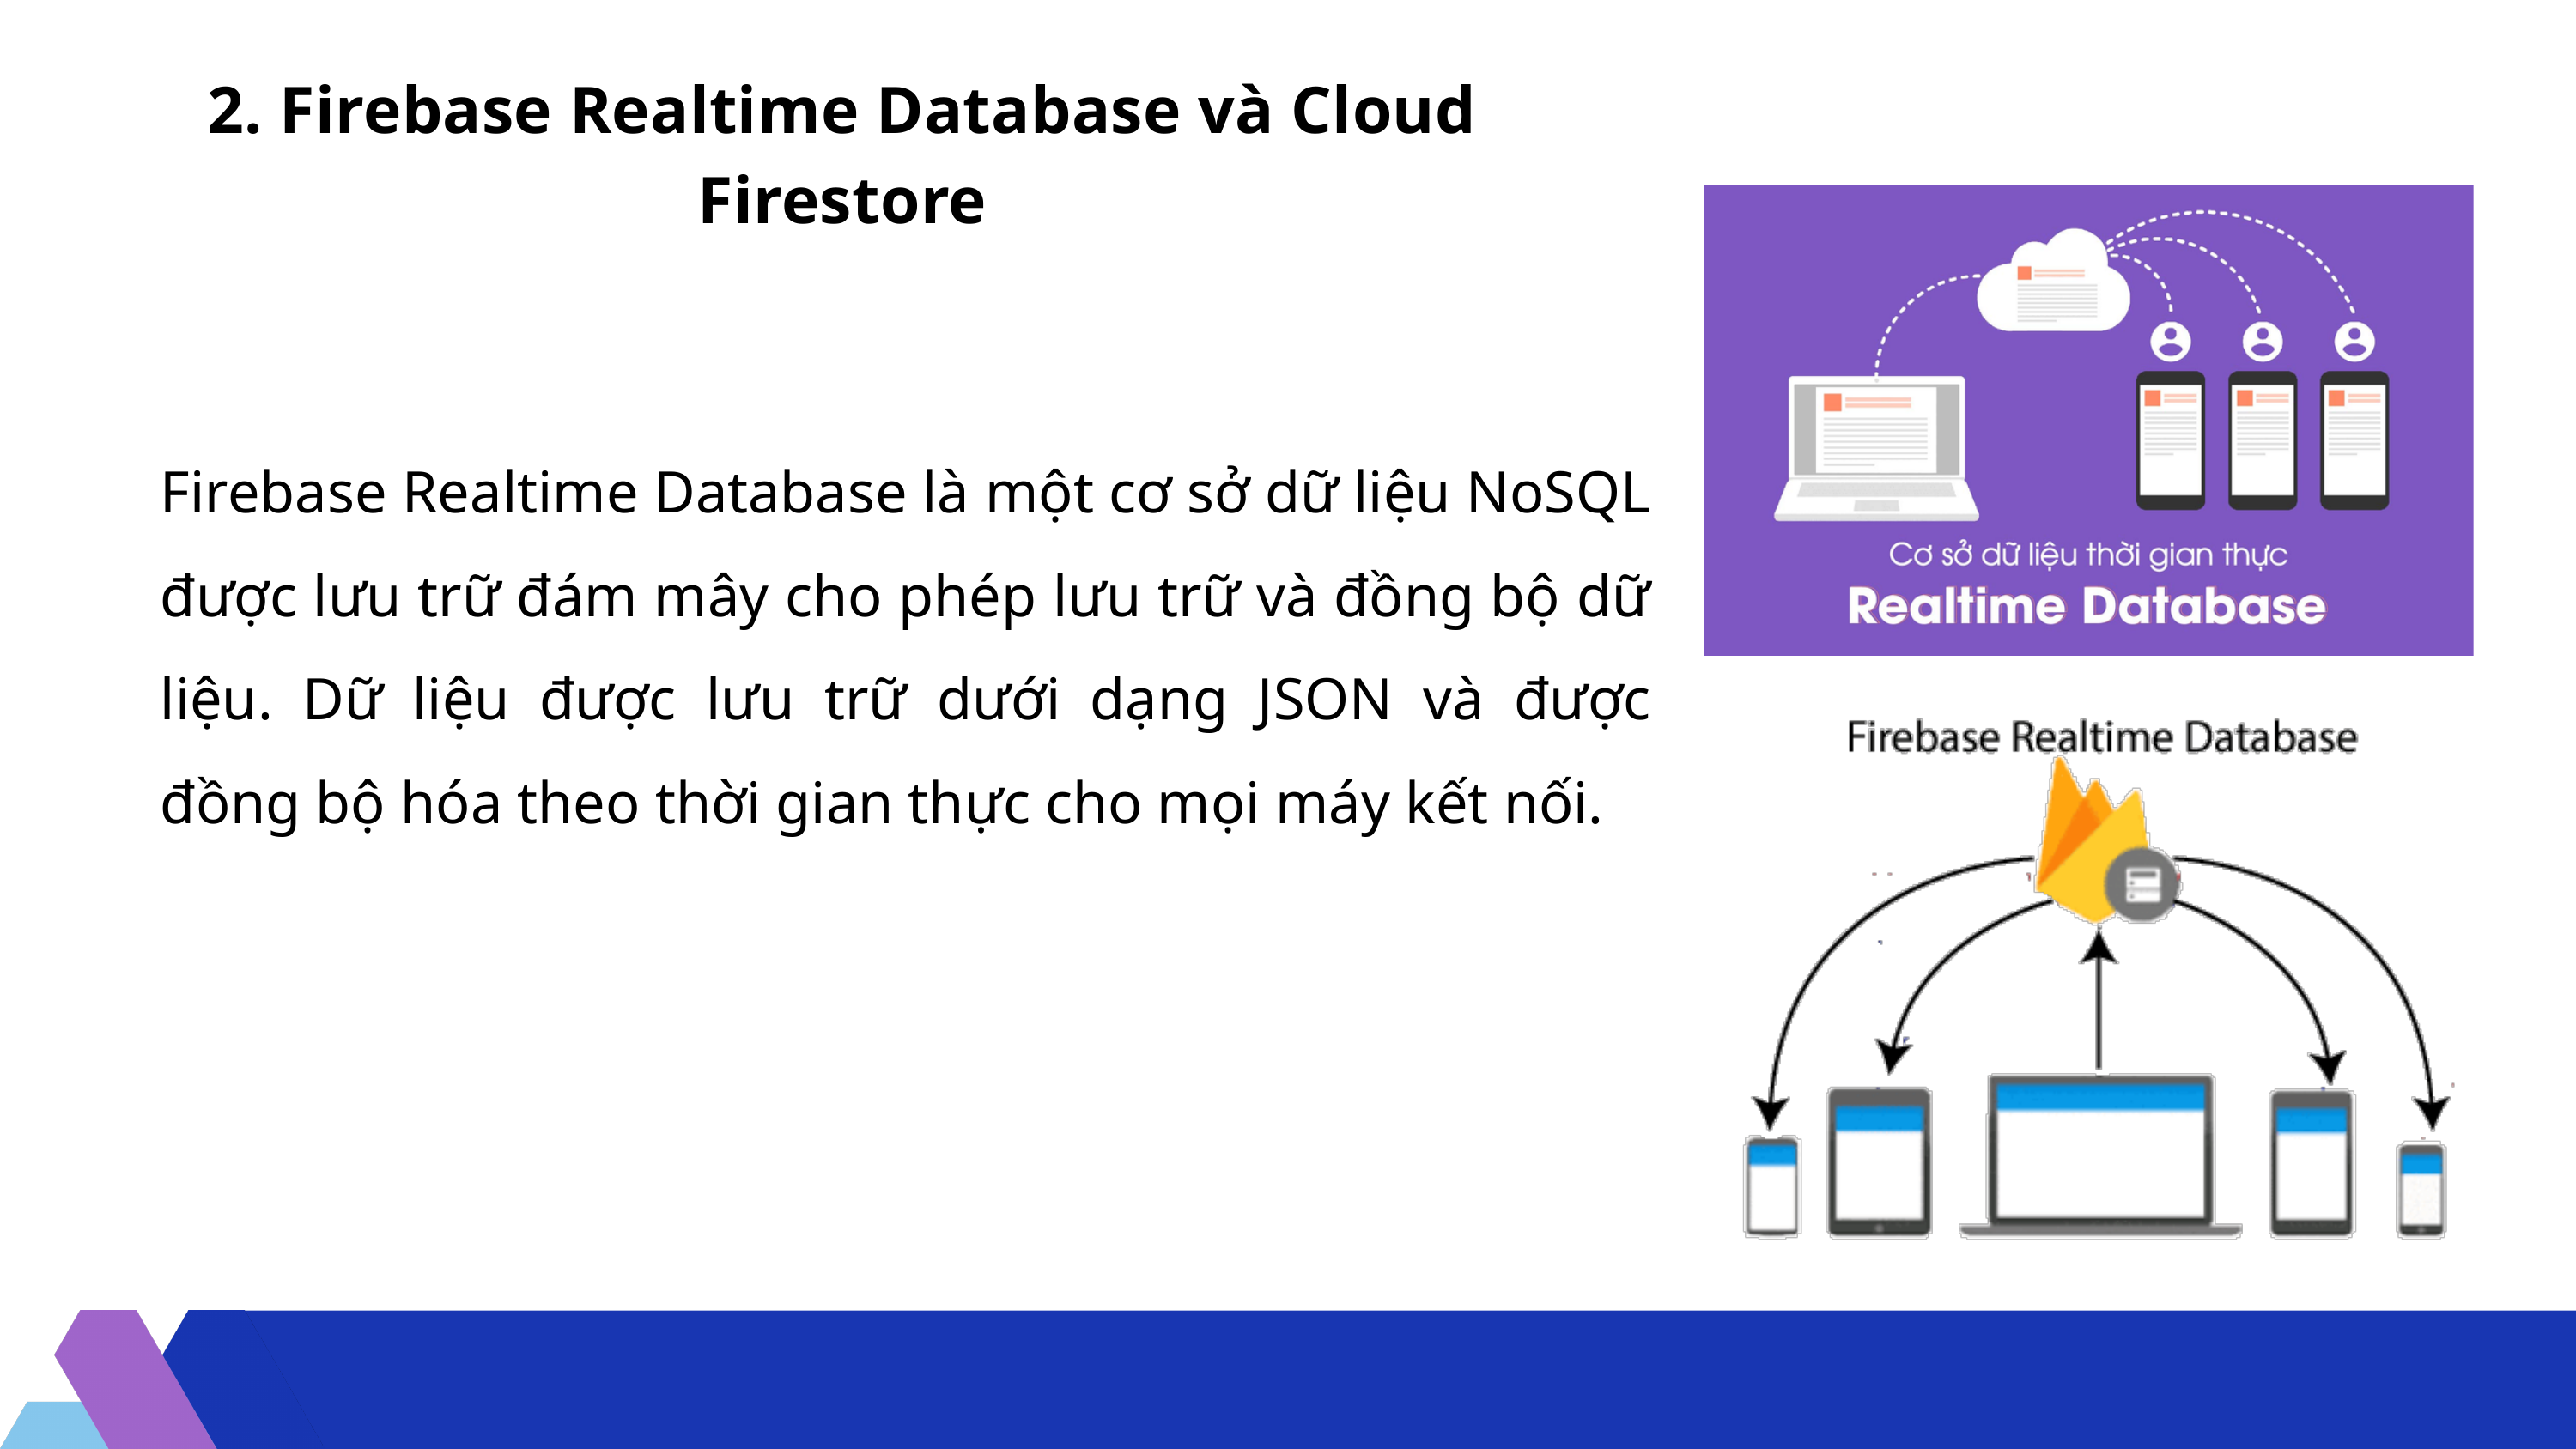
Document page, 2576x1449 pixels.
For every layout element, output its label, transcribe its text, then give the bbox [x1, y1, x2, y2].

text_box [0, 1310, 2576, 1449]
text_box 2. Firebase Realtime Database và Cloud Firestore [108, 55, 1577, 236]
text_box Firebase Realtime Database là một cơ sở dữ liệu NoSQL được lưu trữ đám mây cho phép lưu trữ và đồng bộ dữ liệu. Dữ liệu được lưu trữ dưới dạng JSON và được đồng bộ hóa theo thời gian thực cho mọi máy kết nối. [160, 421, 1653, 835]
text_box [1704, 704, 2474, 1244]
text_box [1704, 185, 2474, 656]
